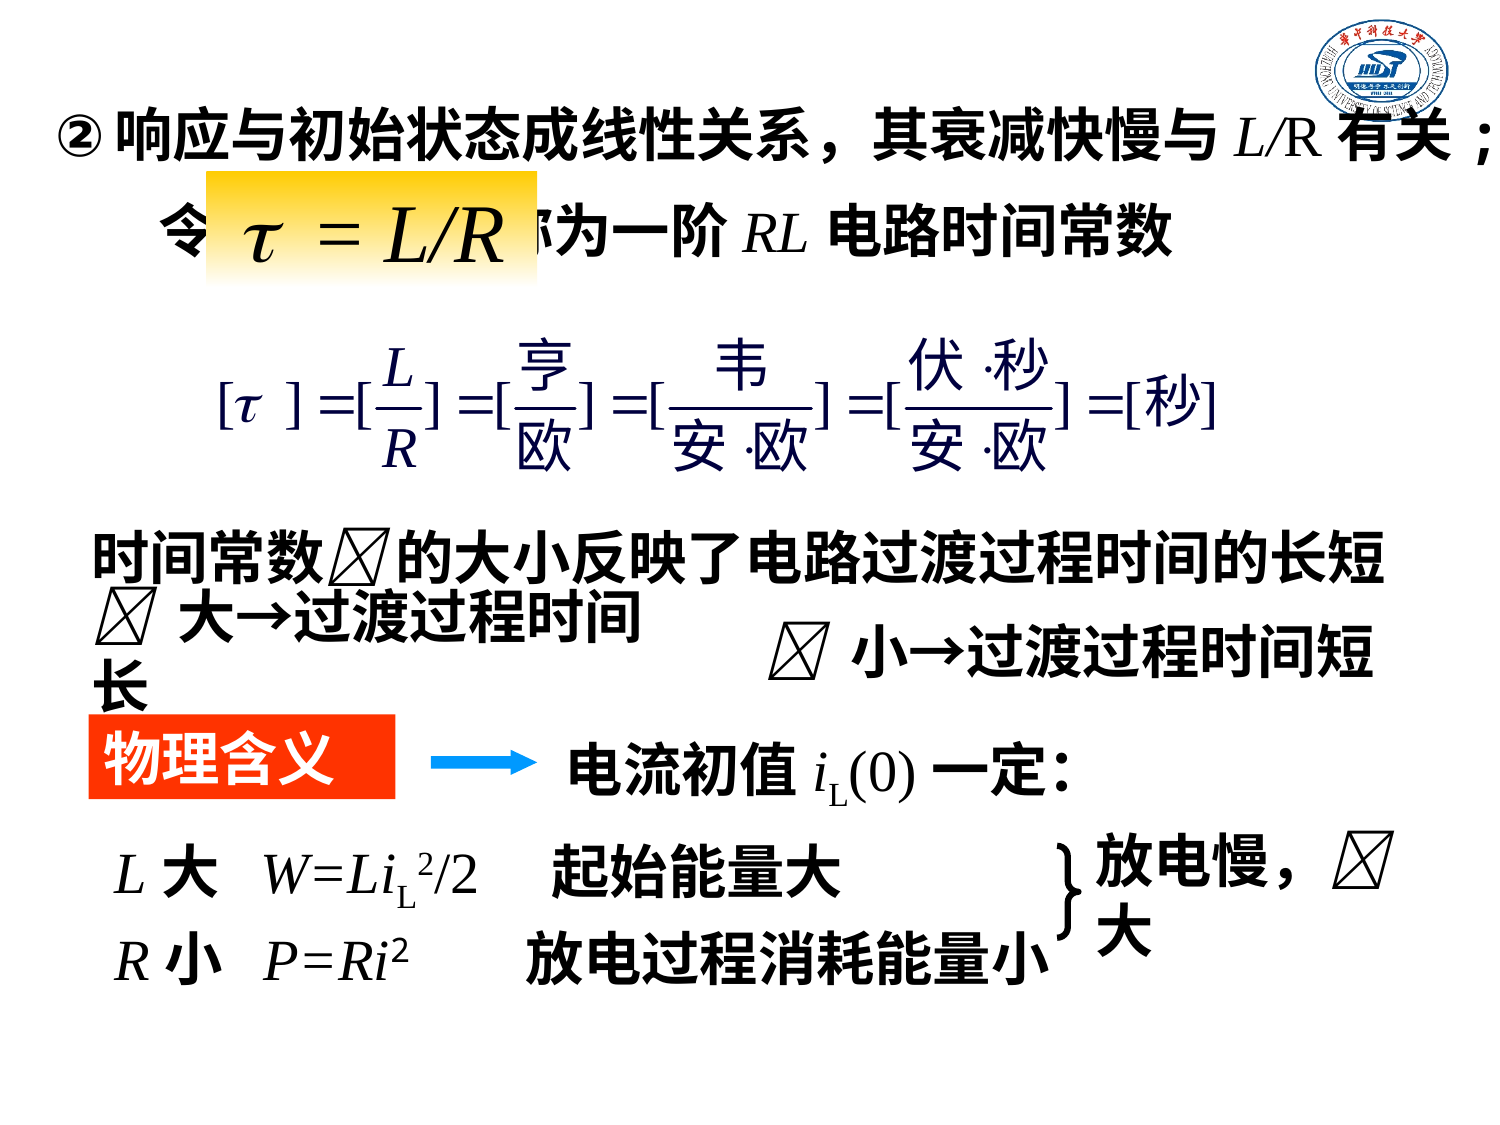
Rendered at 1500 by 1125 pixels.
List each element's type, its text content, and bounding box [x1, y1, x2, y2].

text_box  小→过渡过程时间短 [749, 607, 1436, 693]
text_box 物理含义 [88, 714, 396, 800]
text_box 时间常数 的大小反映了电路过渡过程时间的长短 [76, 513, 1436, 599]
picture [1305, 13, 1459, 90]
text_box [430, 749, 538, 775]
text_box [107, 171, 1225, 288]
text_box 电流初值iL(0)一定： [550, 726, 1121, 821]
text_box  大→过渡过程时间长 [76, 572, 692, 728]
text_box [212, 326, 1228, 486]
text_box L大 W=LiL2/2 起始能量大 R小 P=Ri2 放电过程消耗能量小 [100, 819, 1093, 1000]
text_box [1057, 845, 1467, 938]
text_box 响应与初始状态成线性关系，其衰减快慢与L/R有关; [41, 90, 1500, 175]
